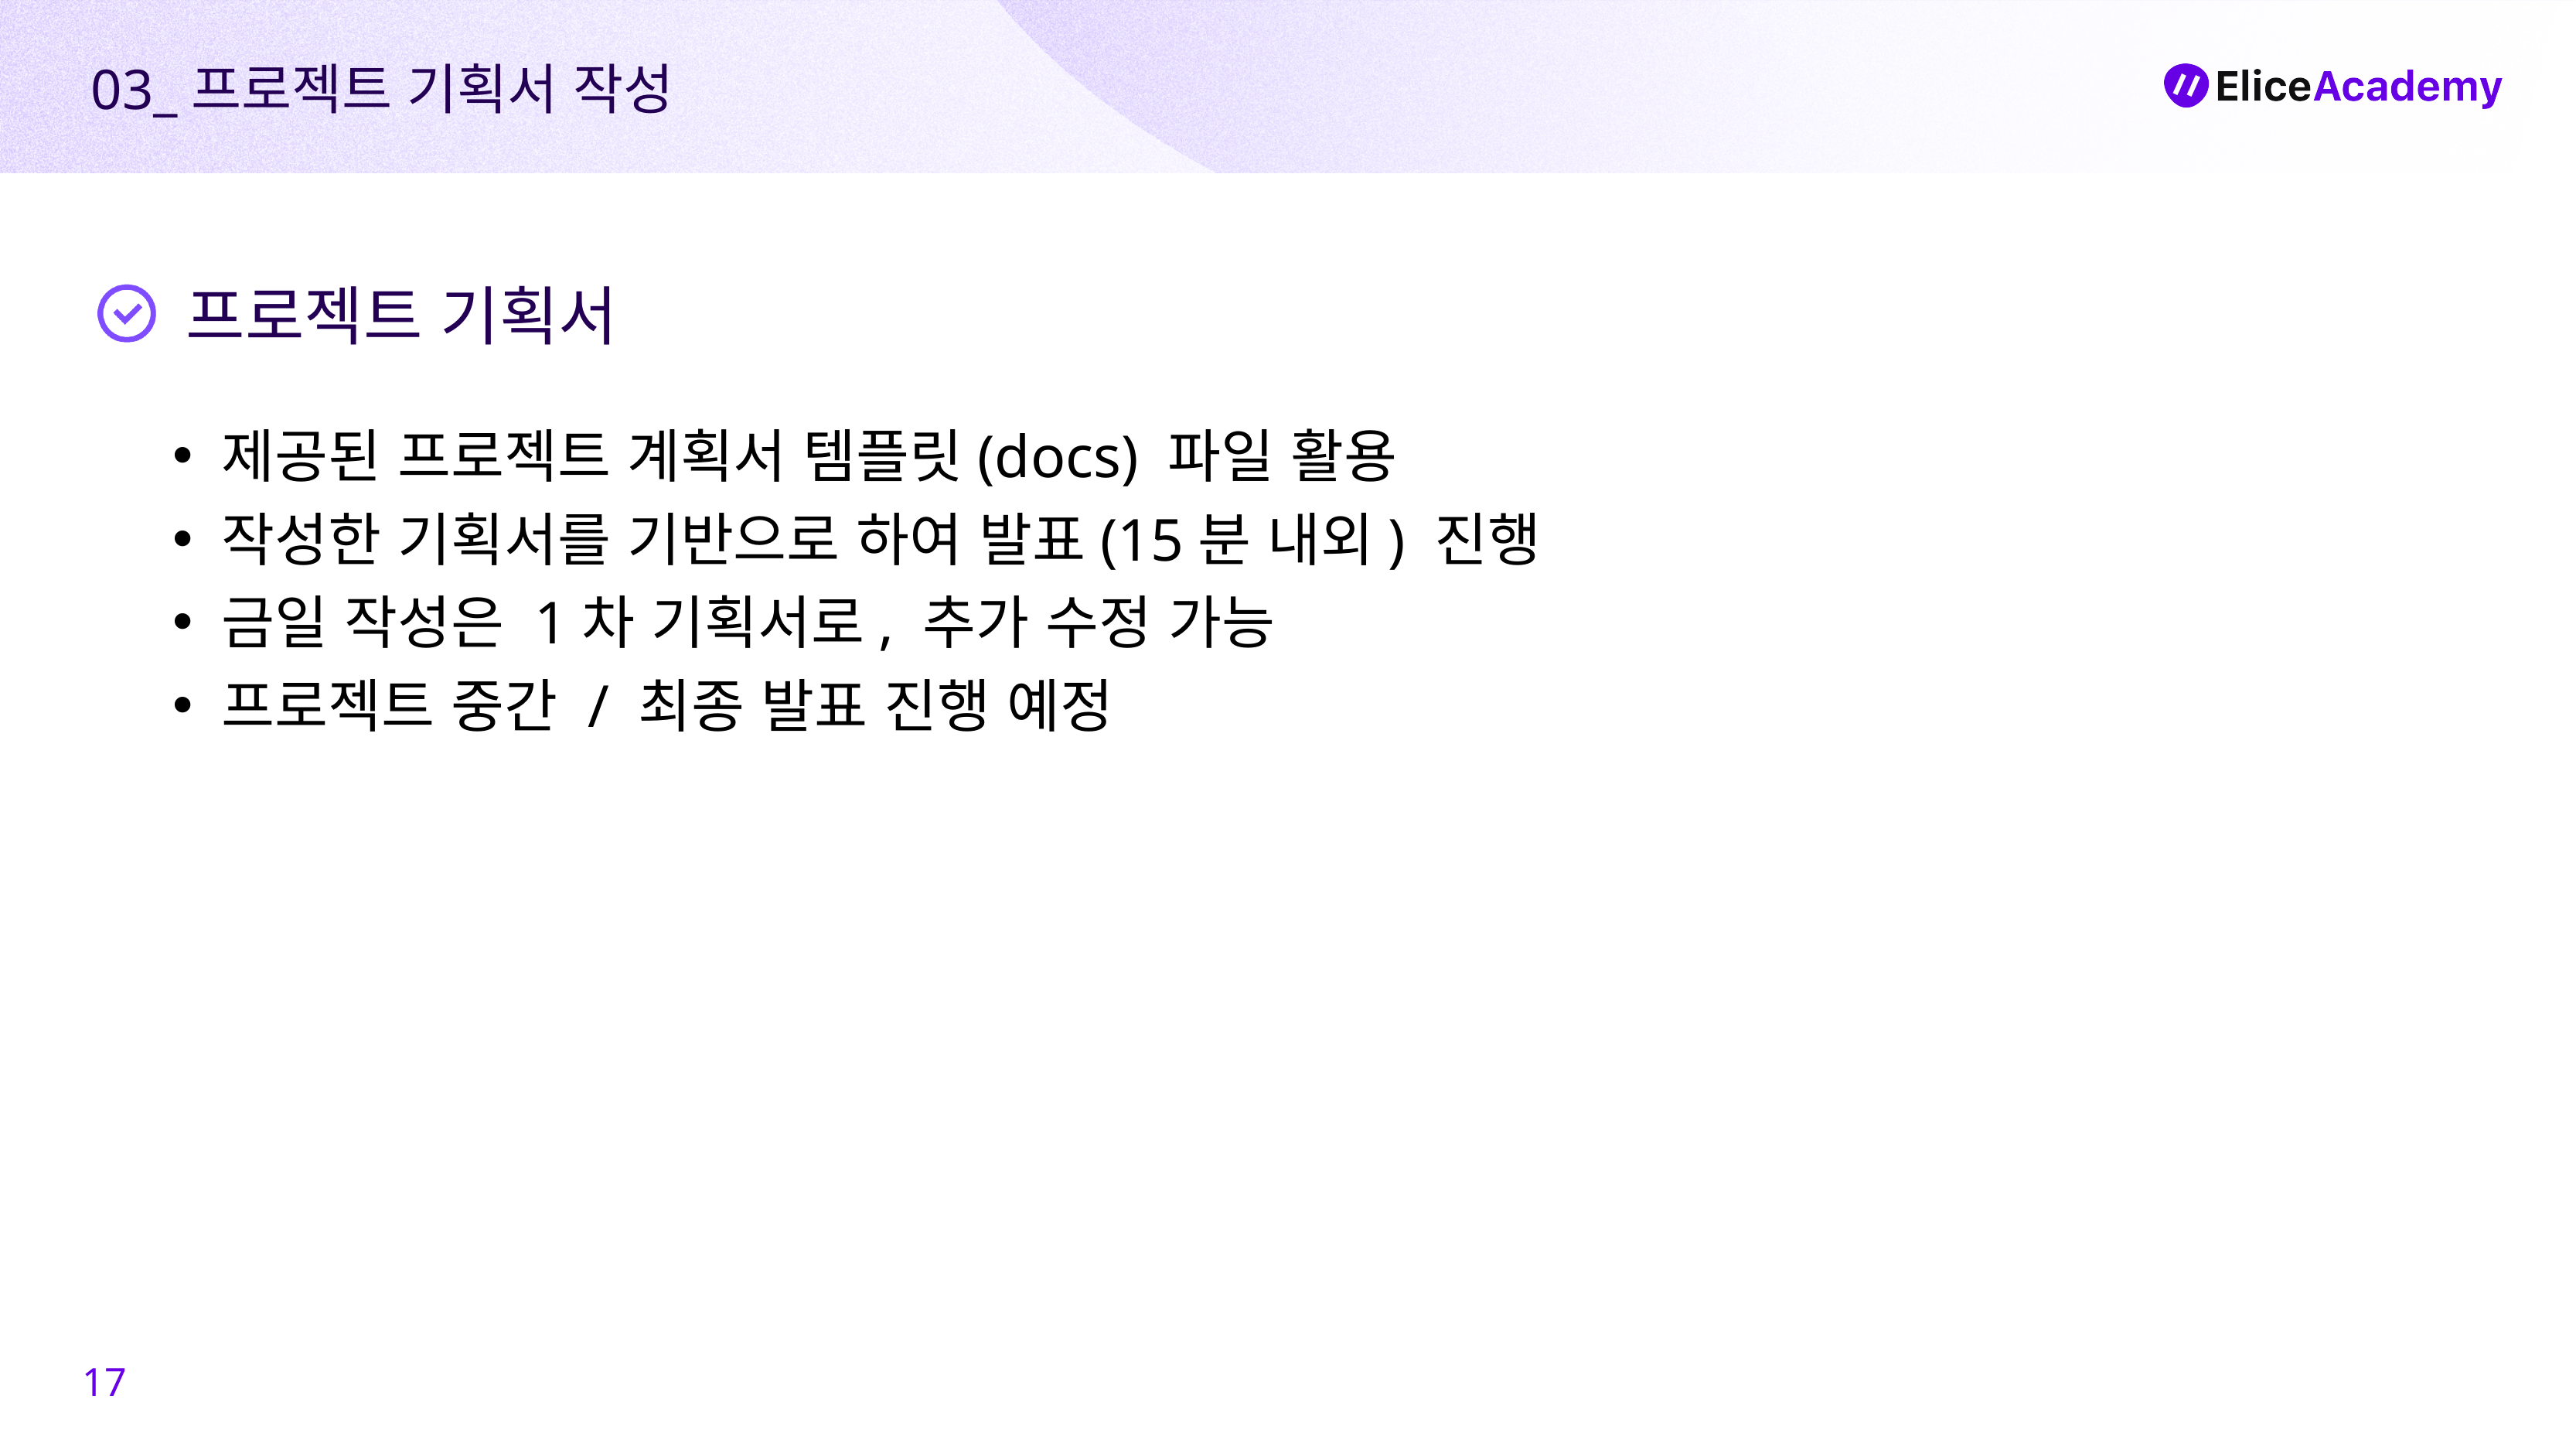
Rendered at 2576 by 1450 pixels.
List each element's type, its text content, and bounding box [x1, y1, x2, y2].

picture [0, 0, 2576, 173]
picture [97, 284, 156, 343]
slide_number 17 [70, 1346, 651, 1423]
list 제공된 프로젝트 계획서 템플릿(docs) 파일 활용 작성한 기획서를 기반으로 하여 발표(15분 내외) 진행 금일 작성은 1차 기획서로, 추가 수정 가능 프로젝트 중간 / 최종 발표 진행 예정 [162, 399, 2414, 1276]
list 03_프로젝트 기획서 작성 [79, 49, 2099, 134]
list 프로젝트 기획서 [174, 270, 2411, 355]
